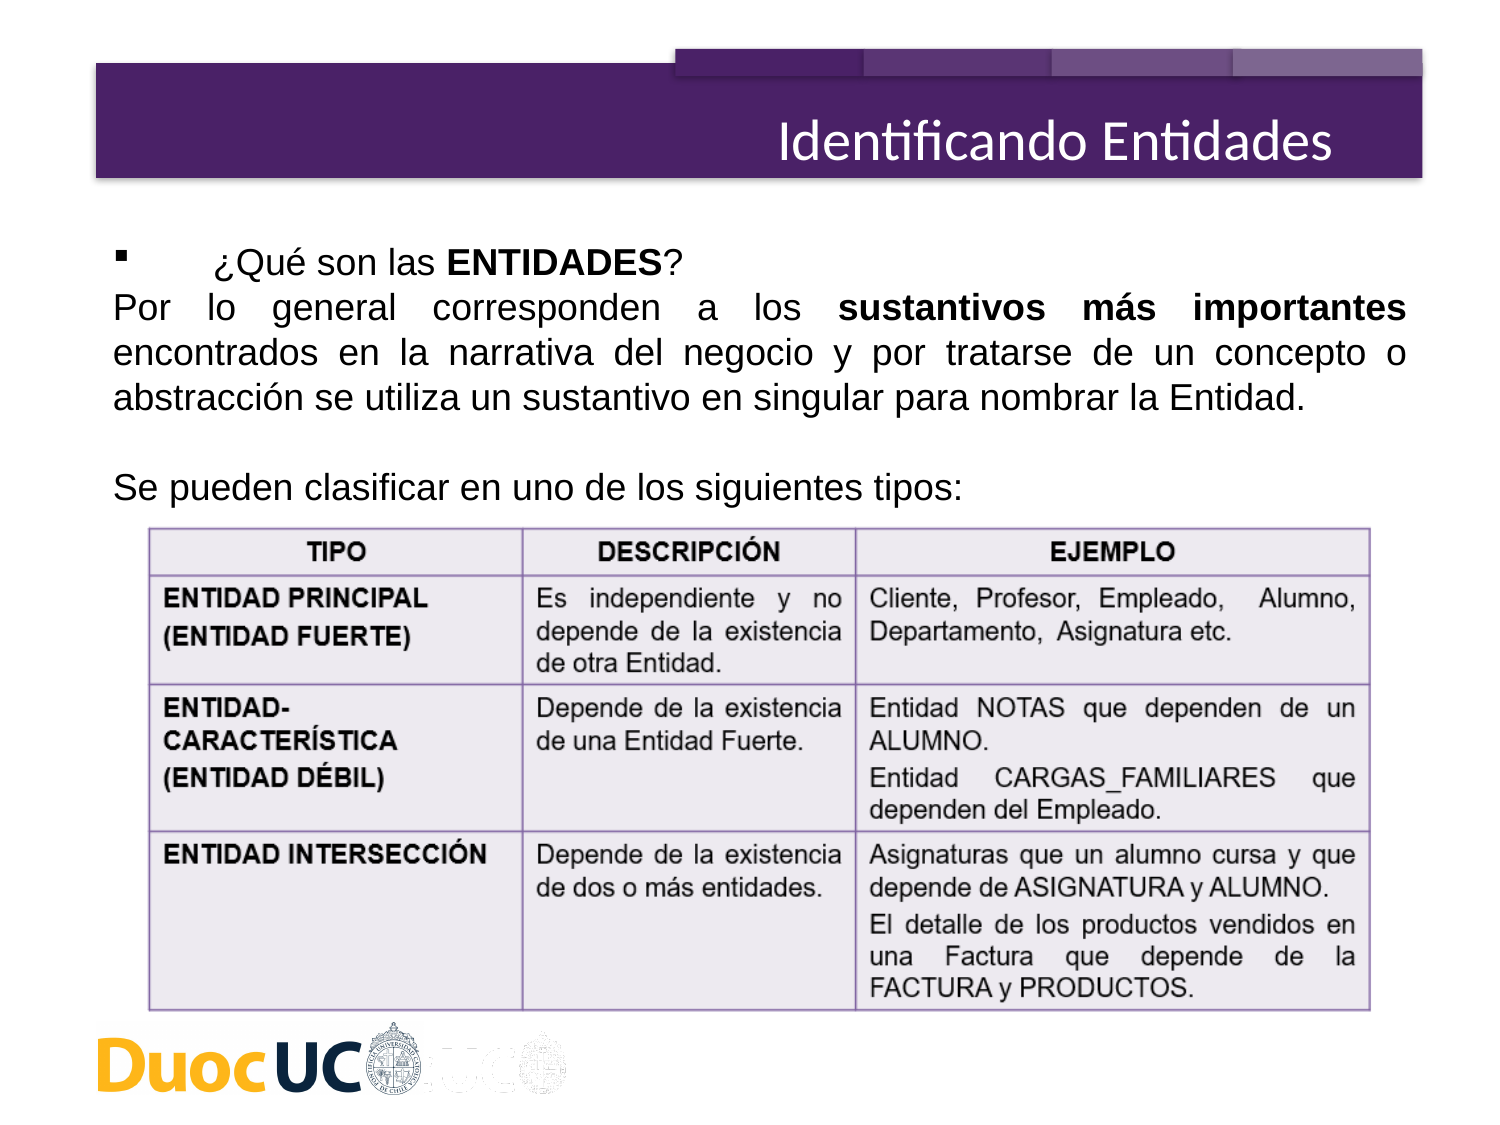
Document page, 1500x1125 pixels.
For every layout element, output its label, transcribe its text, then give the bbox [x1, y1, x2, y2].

text_box ¿Qué son las ENTIDADES? Por lo general corresponden a los sustantivos más importantes encontrados en la narrativa del negocio y por tratarse de un concepto o abstracción se utiliza un sustantivo en singular para nombrar la Entidad. Se pueden clasificar en uno de los siguientes tipos: [98, 230, 1422, 561]
picture [96, 1021, 566, 1095]
text_box Identificando Entidades [650, 95, 1349, 180]
picture [145, 522, 1375, 1017]
